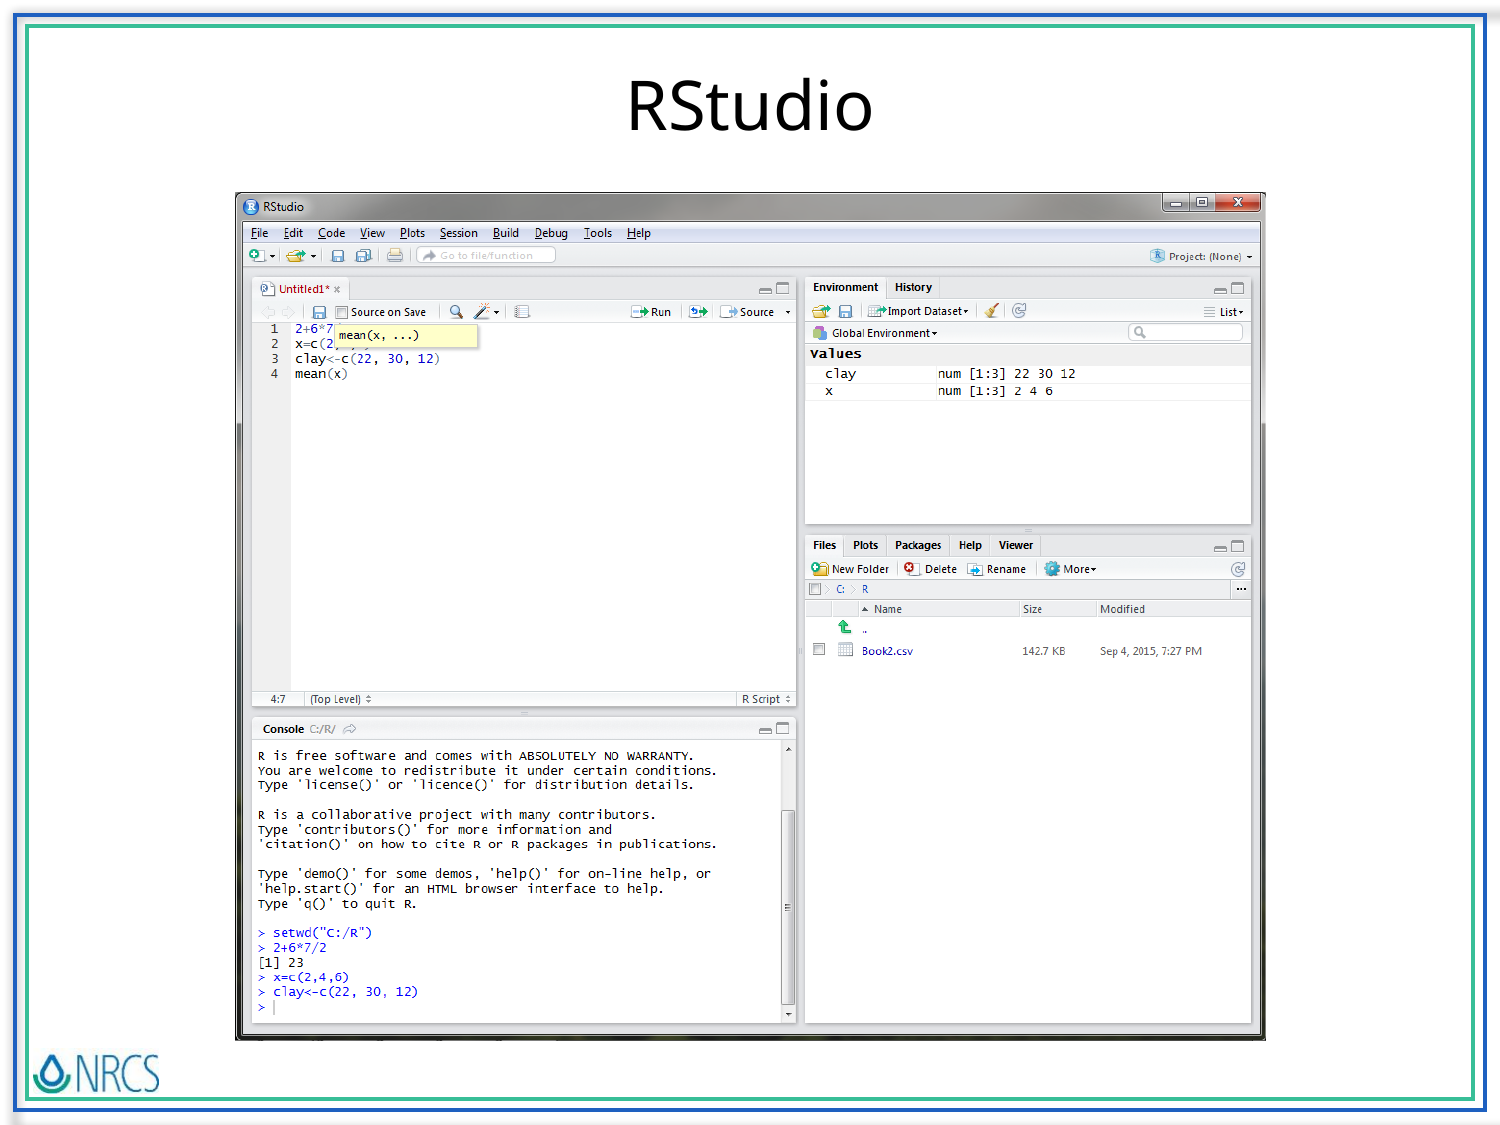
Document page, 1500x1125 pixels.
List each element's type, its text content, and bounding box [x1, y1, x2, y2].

title RStudio [103, 0, 1397, 218]
picture [235, 192, 1266, 1041]
picture [33, 1048, 159, 1094]
